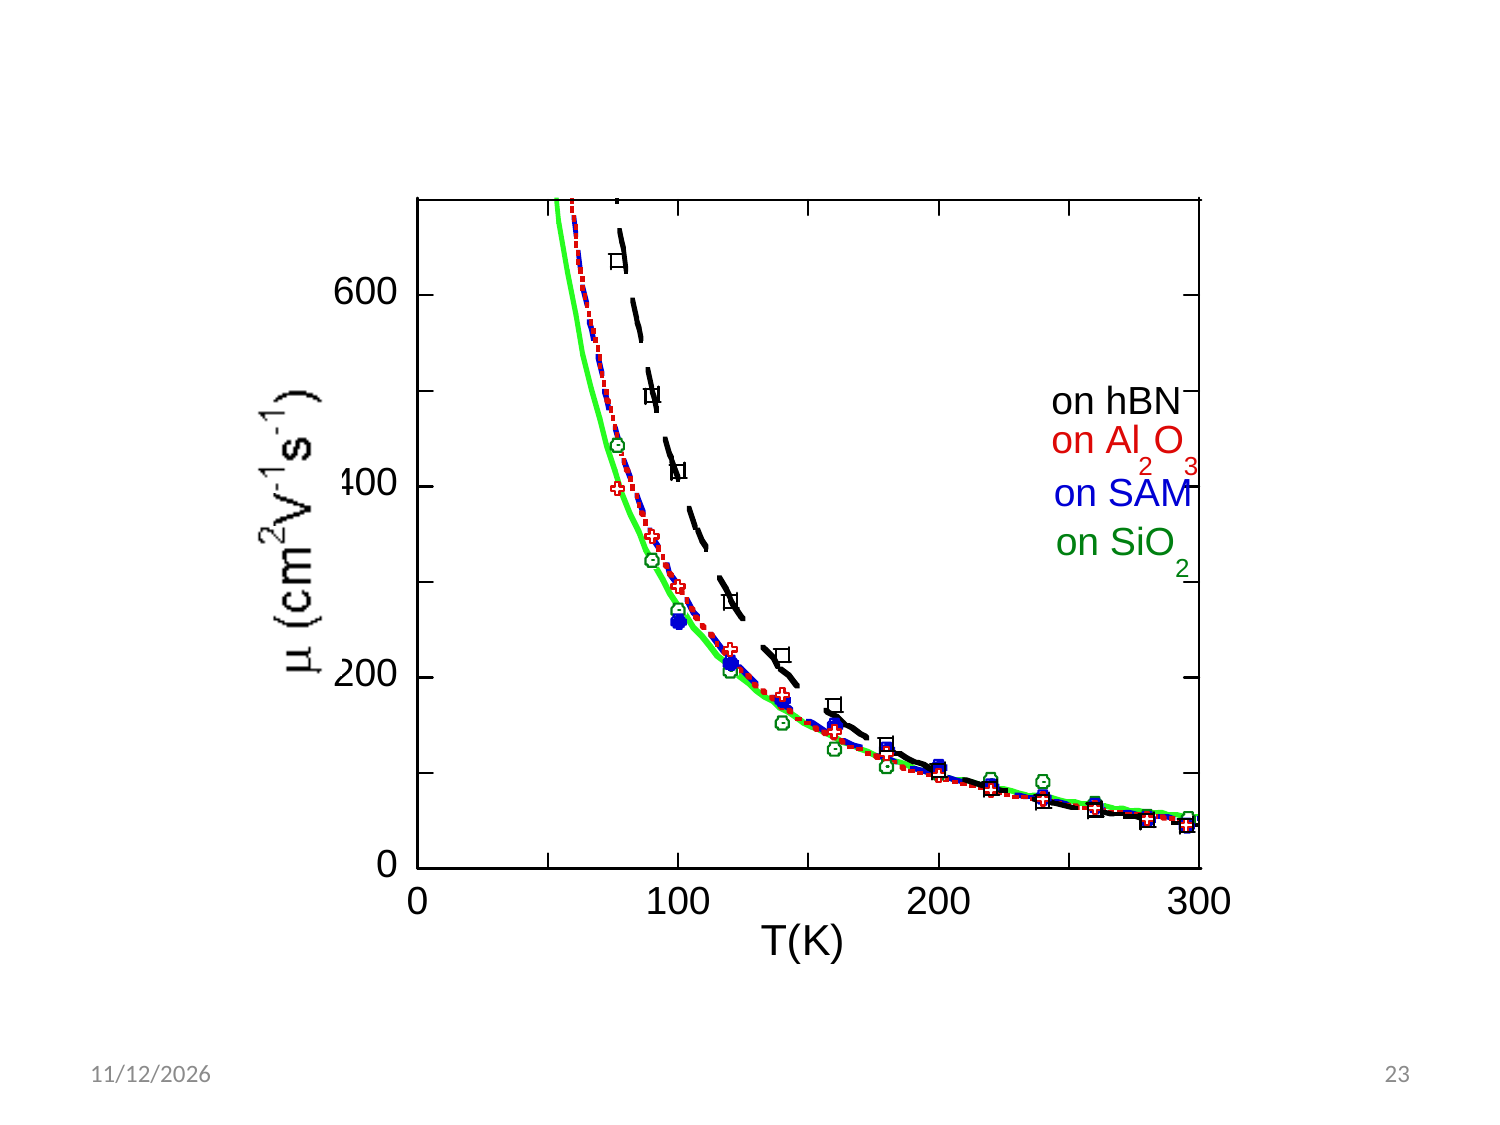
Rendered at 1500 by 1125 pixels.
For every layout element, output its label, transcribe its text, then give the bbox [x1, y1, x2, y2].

picture [137, 0, 1482, 976]
slide_number 23 [1074, 1042, 1425, 1103]
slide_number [75, 1042, 425, 1103]
